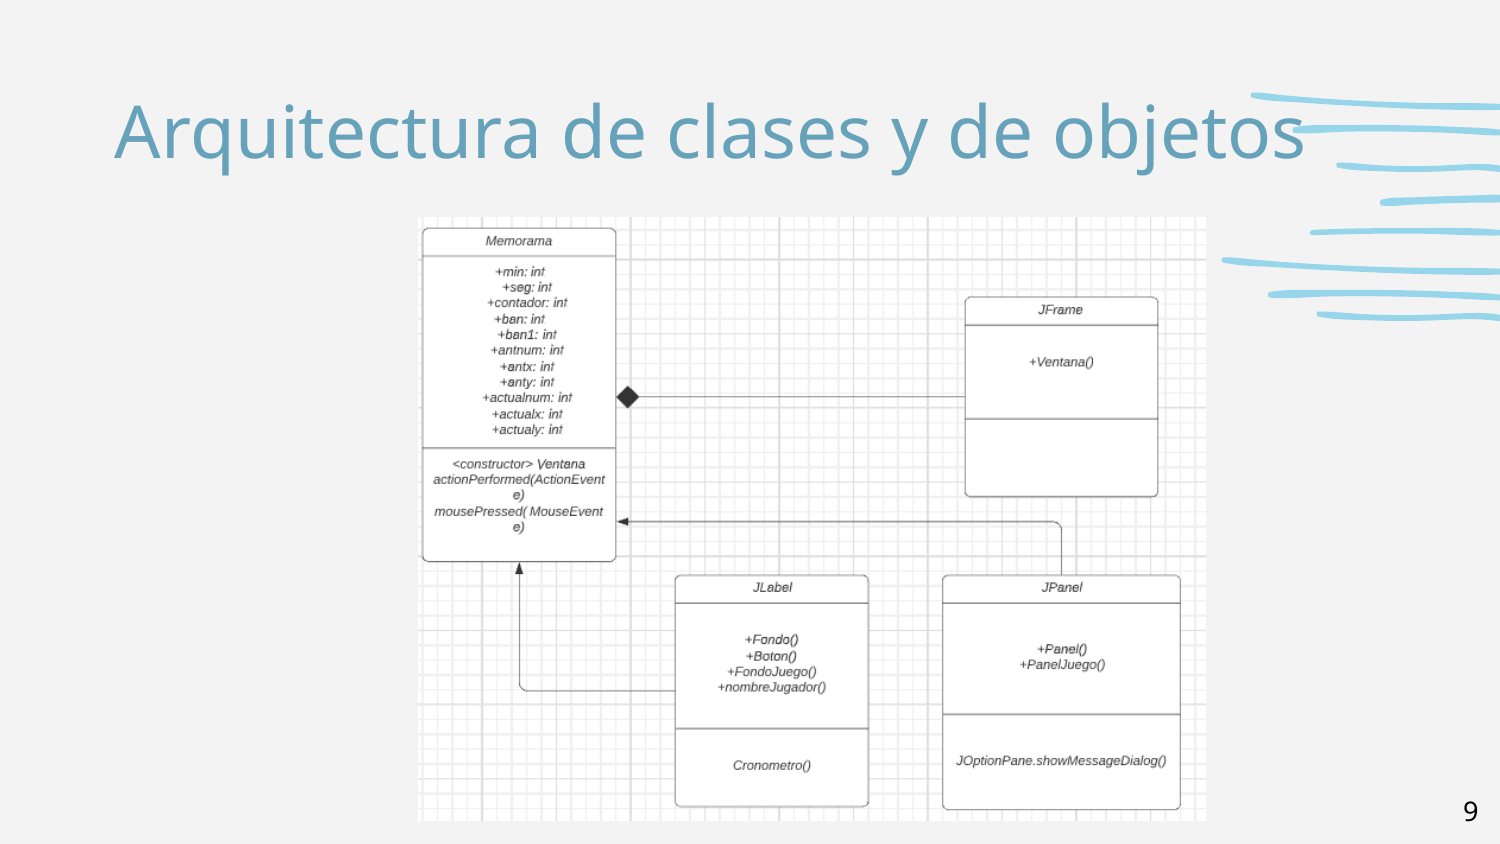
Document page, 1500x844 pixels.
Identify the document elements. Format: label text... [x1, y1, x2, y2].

picture [418, 217, 1207, 821]
slide_number ‹#› [1403, 779, 1494, 844]
title Arquitectura de clases y de objetos [99, 70, 1379, 191]
